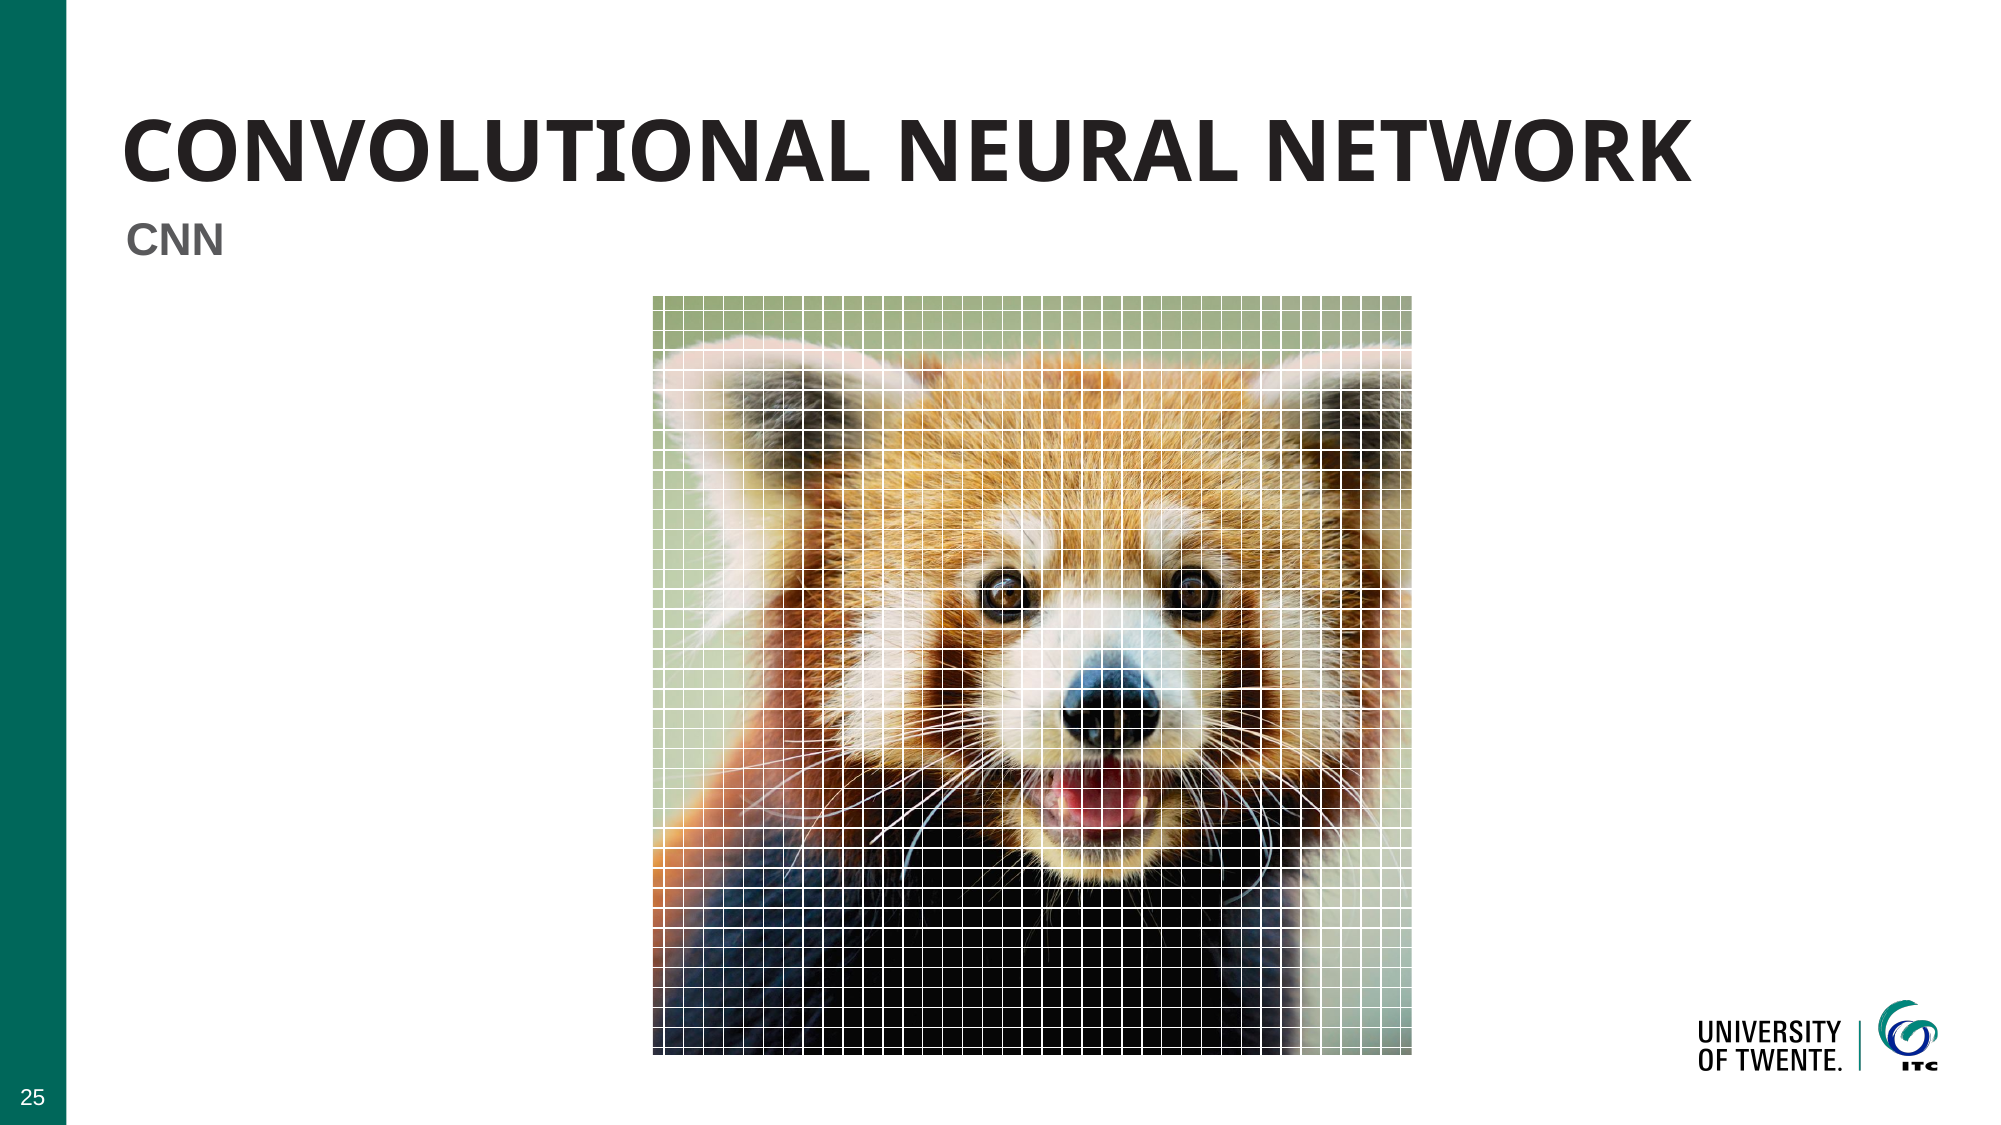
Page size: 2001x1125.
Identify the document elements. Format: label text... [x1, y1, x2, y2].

picture [652, 296, 663, 1055]
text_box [663, 296, 1401, 1062]
picture [1401, 296, 1412, 1055]
title Convolutional neural network [120, 99, 1938, 207]
picture [1699, 1000, 1938, 1071]
subtitle cnn [125, 223, 1095, 315]
